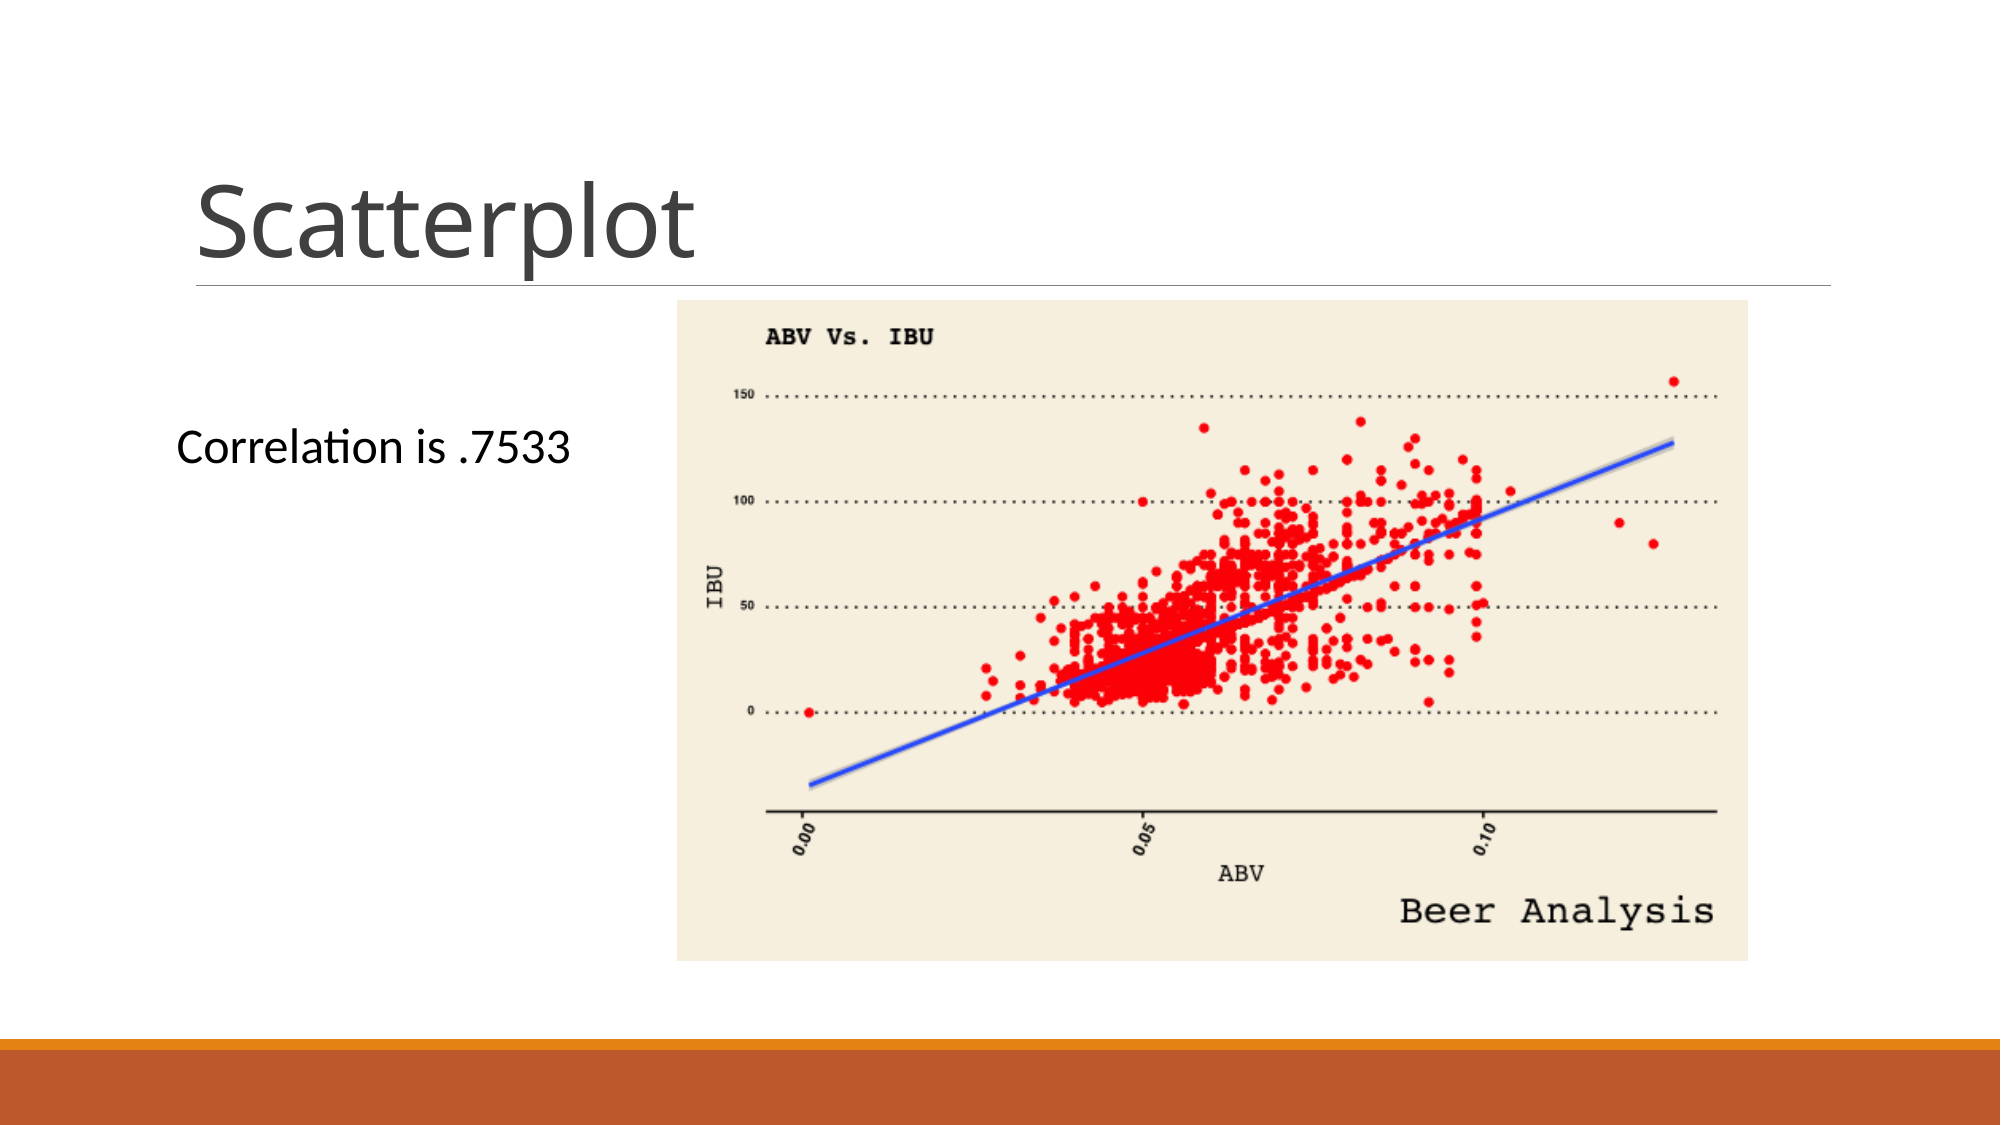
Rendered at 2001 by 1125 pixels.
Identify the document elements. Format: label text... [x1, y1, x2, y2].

text_box Correlation is .7533 [161, 405, 594, 481]
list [677, 300, 1749, 962]
title Scatterplot [180, 47, 1830, 285]
